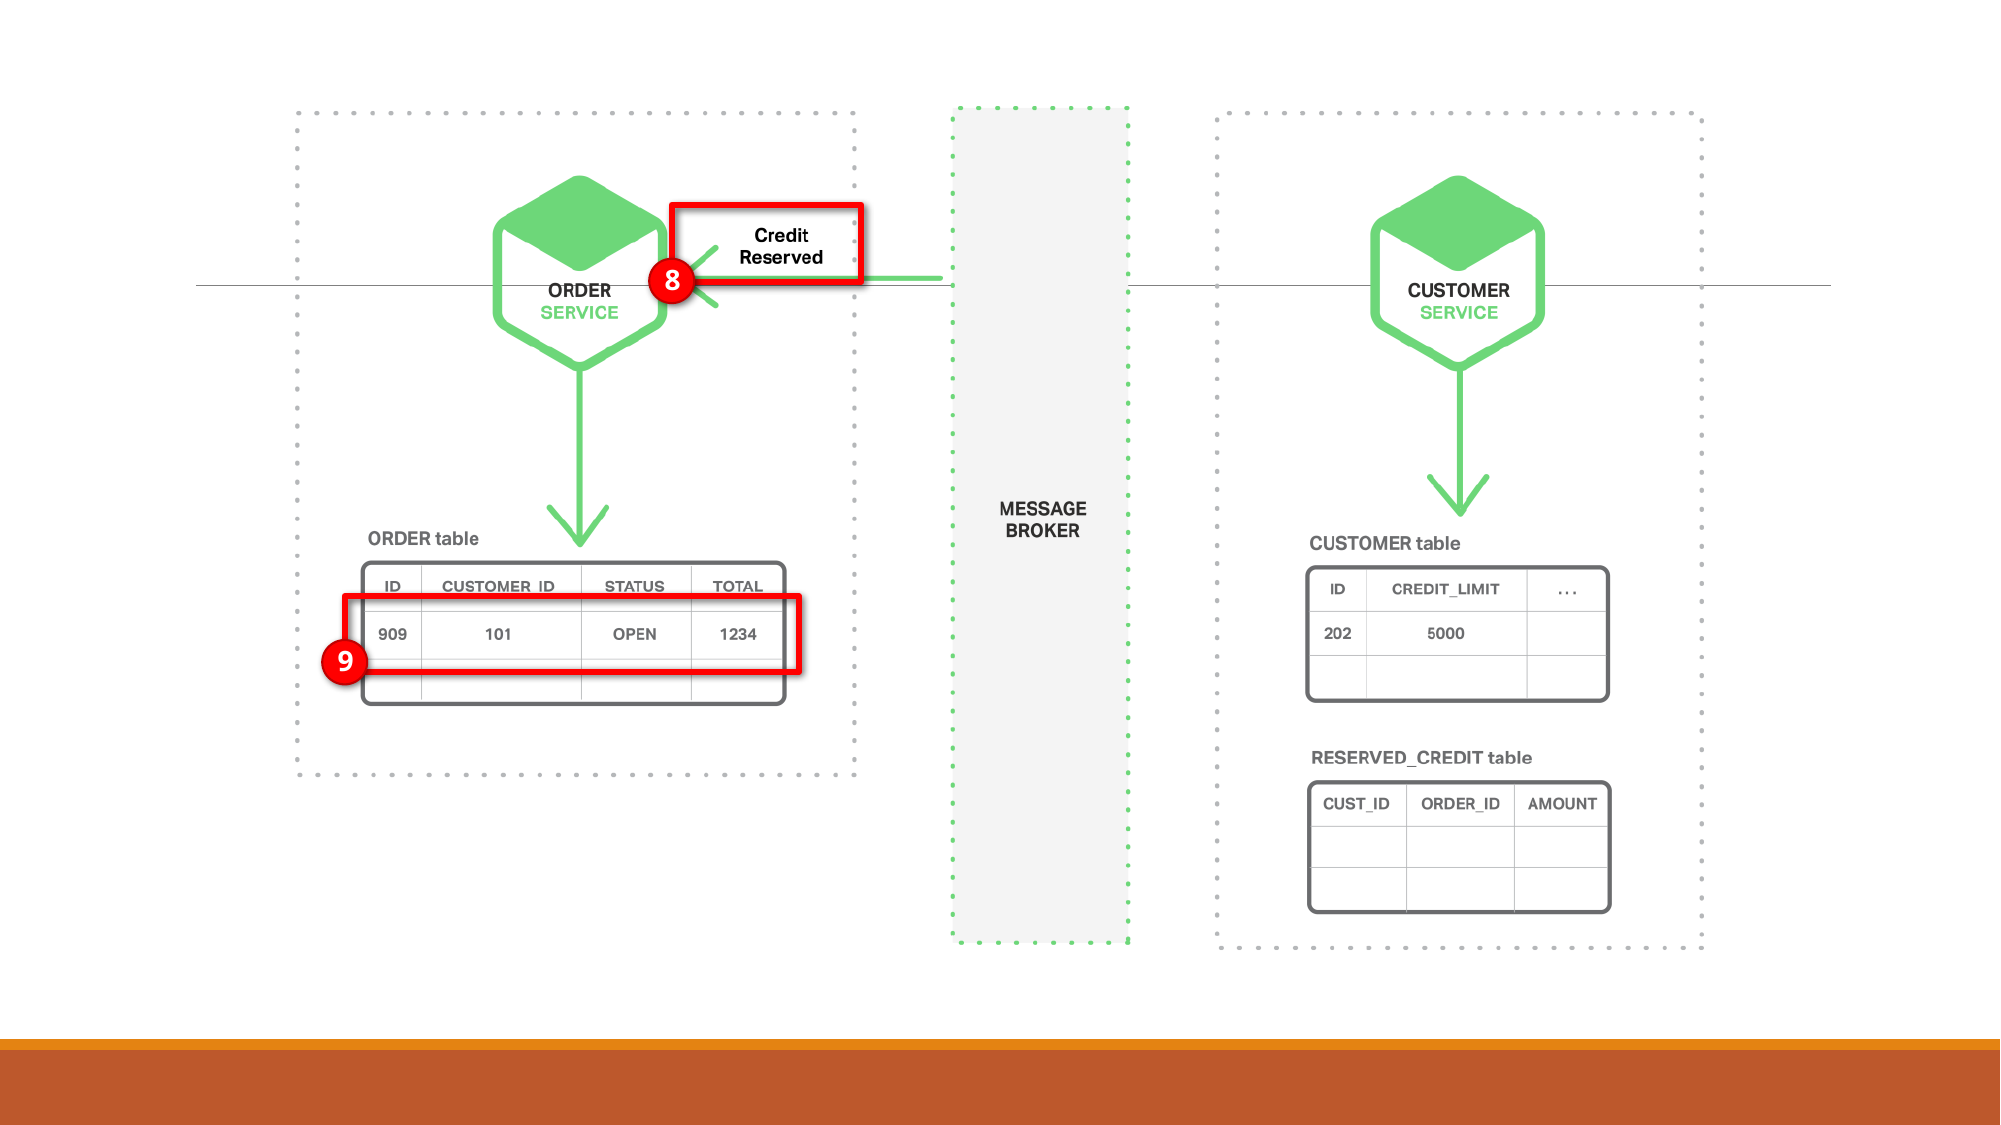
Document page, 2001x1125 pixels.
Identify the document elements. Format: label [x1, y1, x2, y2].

text_box [314, 595, 800, 700]
text_box [641, 204, 862, 319]
picture [274, 69, 1732, 970]
